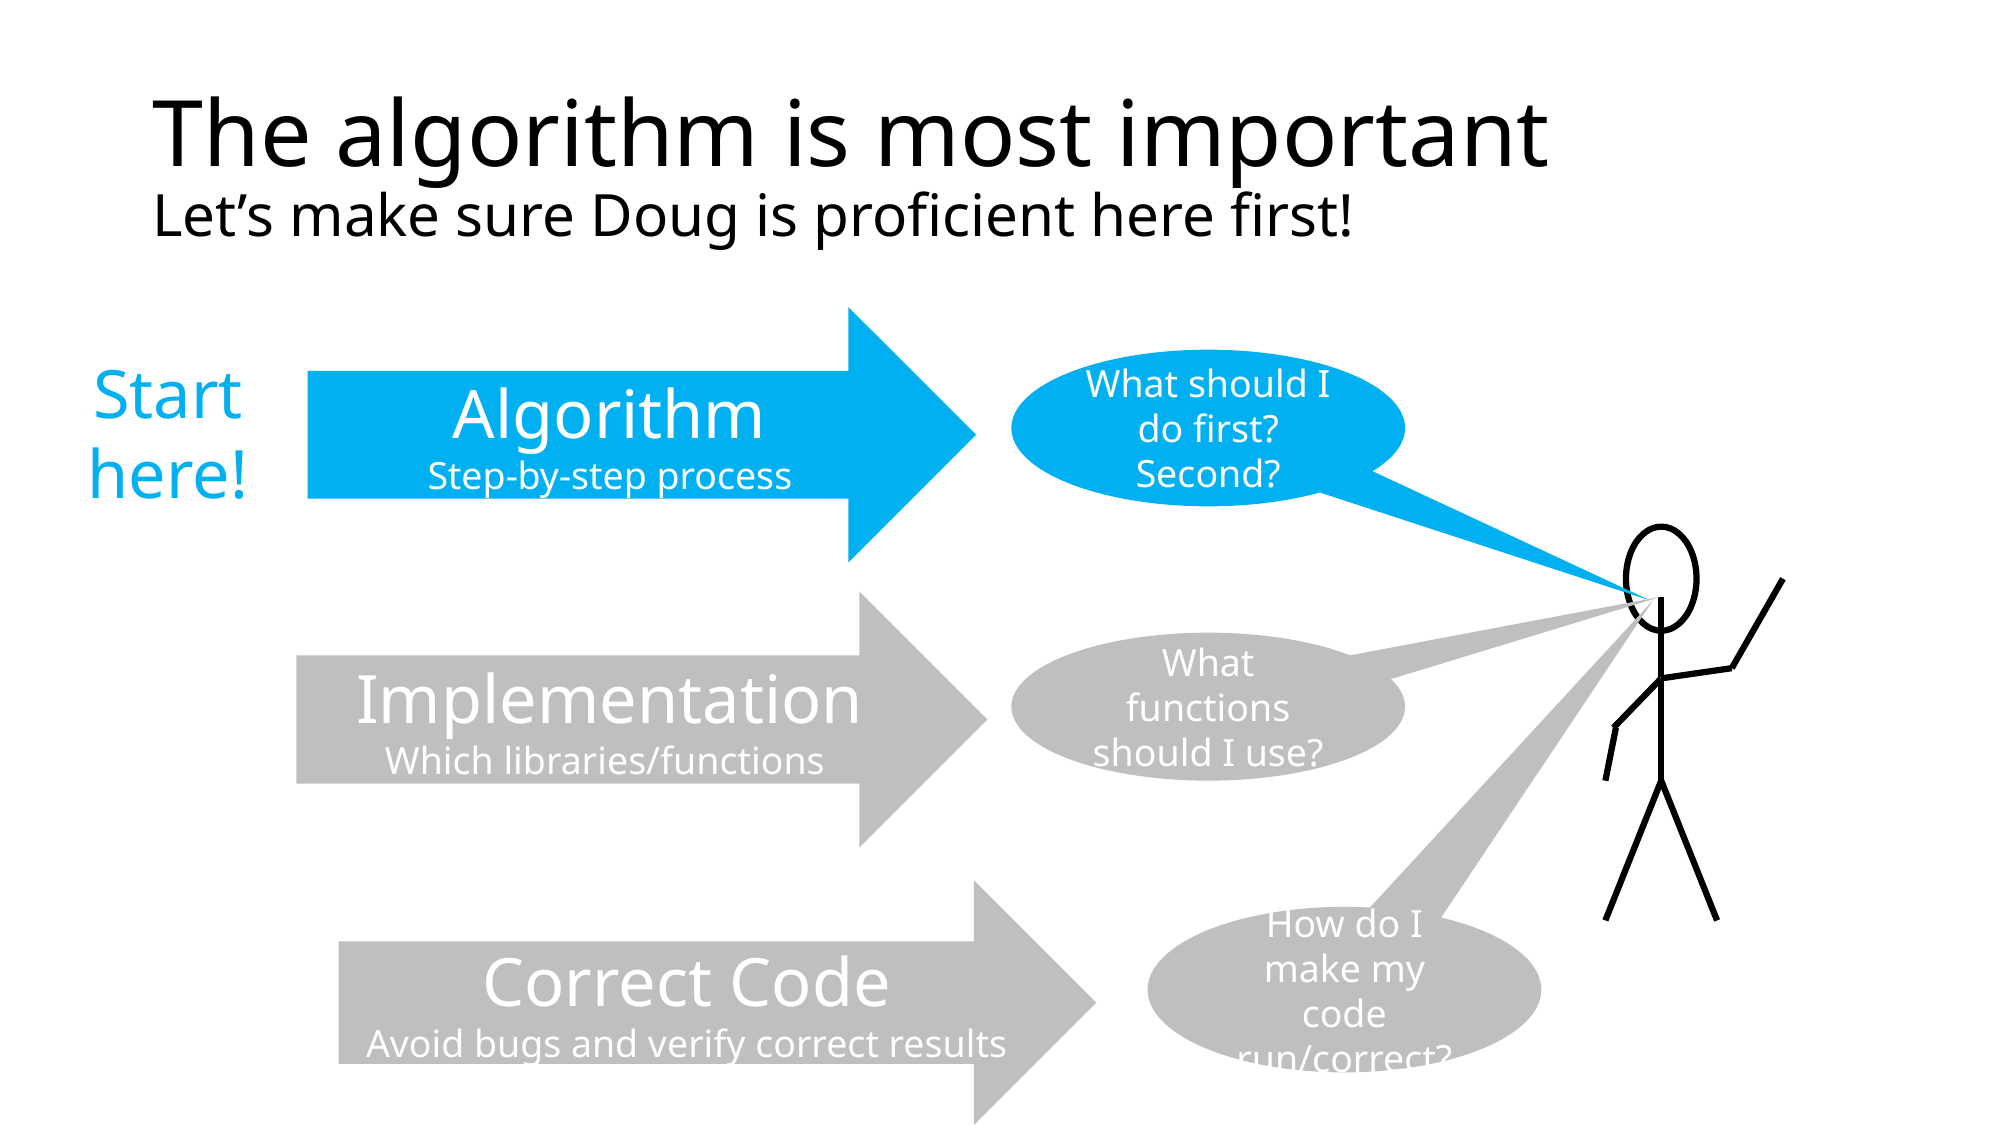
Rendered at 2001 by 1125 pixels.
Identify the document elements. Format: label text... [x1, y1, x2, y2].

text_box Implementation Which libraries/functions [294, 587, 990, 852]
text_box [1604, 526, 1784, 921]
text_box What should I do first? Second? [1009, 348, 1604, 588]
text_box Correct Code Avoid bugs and verify correct results [337, 876, 1099, 1125]
text_box What functions should I use? [1009, 605, 1604, 783]
title The algorithm is most important Let’s make sure Doug is proficient here first! [137, 59, 1863, 278]
text_box How do I make my code run/correct? [1145, 651, 1604, 1074]
text_box Algorithm Step-by-step process [306, 303, 979, 567]
text_box Start here! [63, 344, 273, 519]
